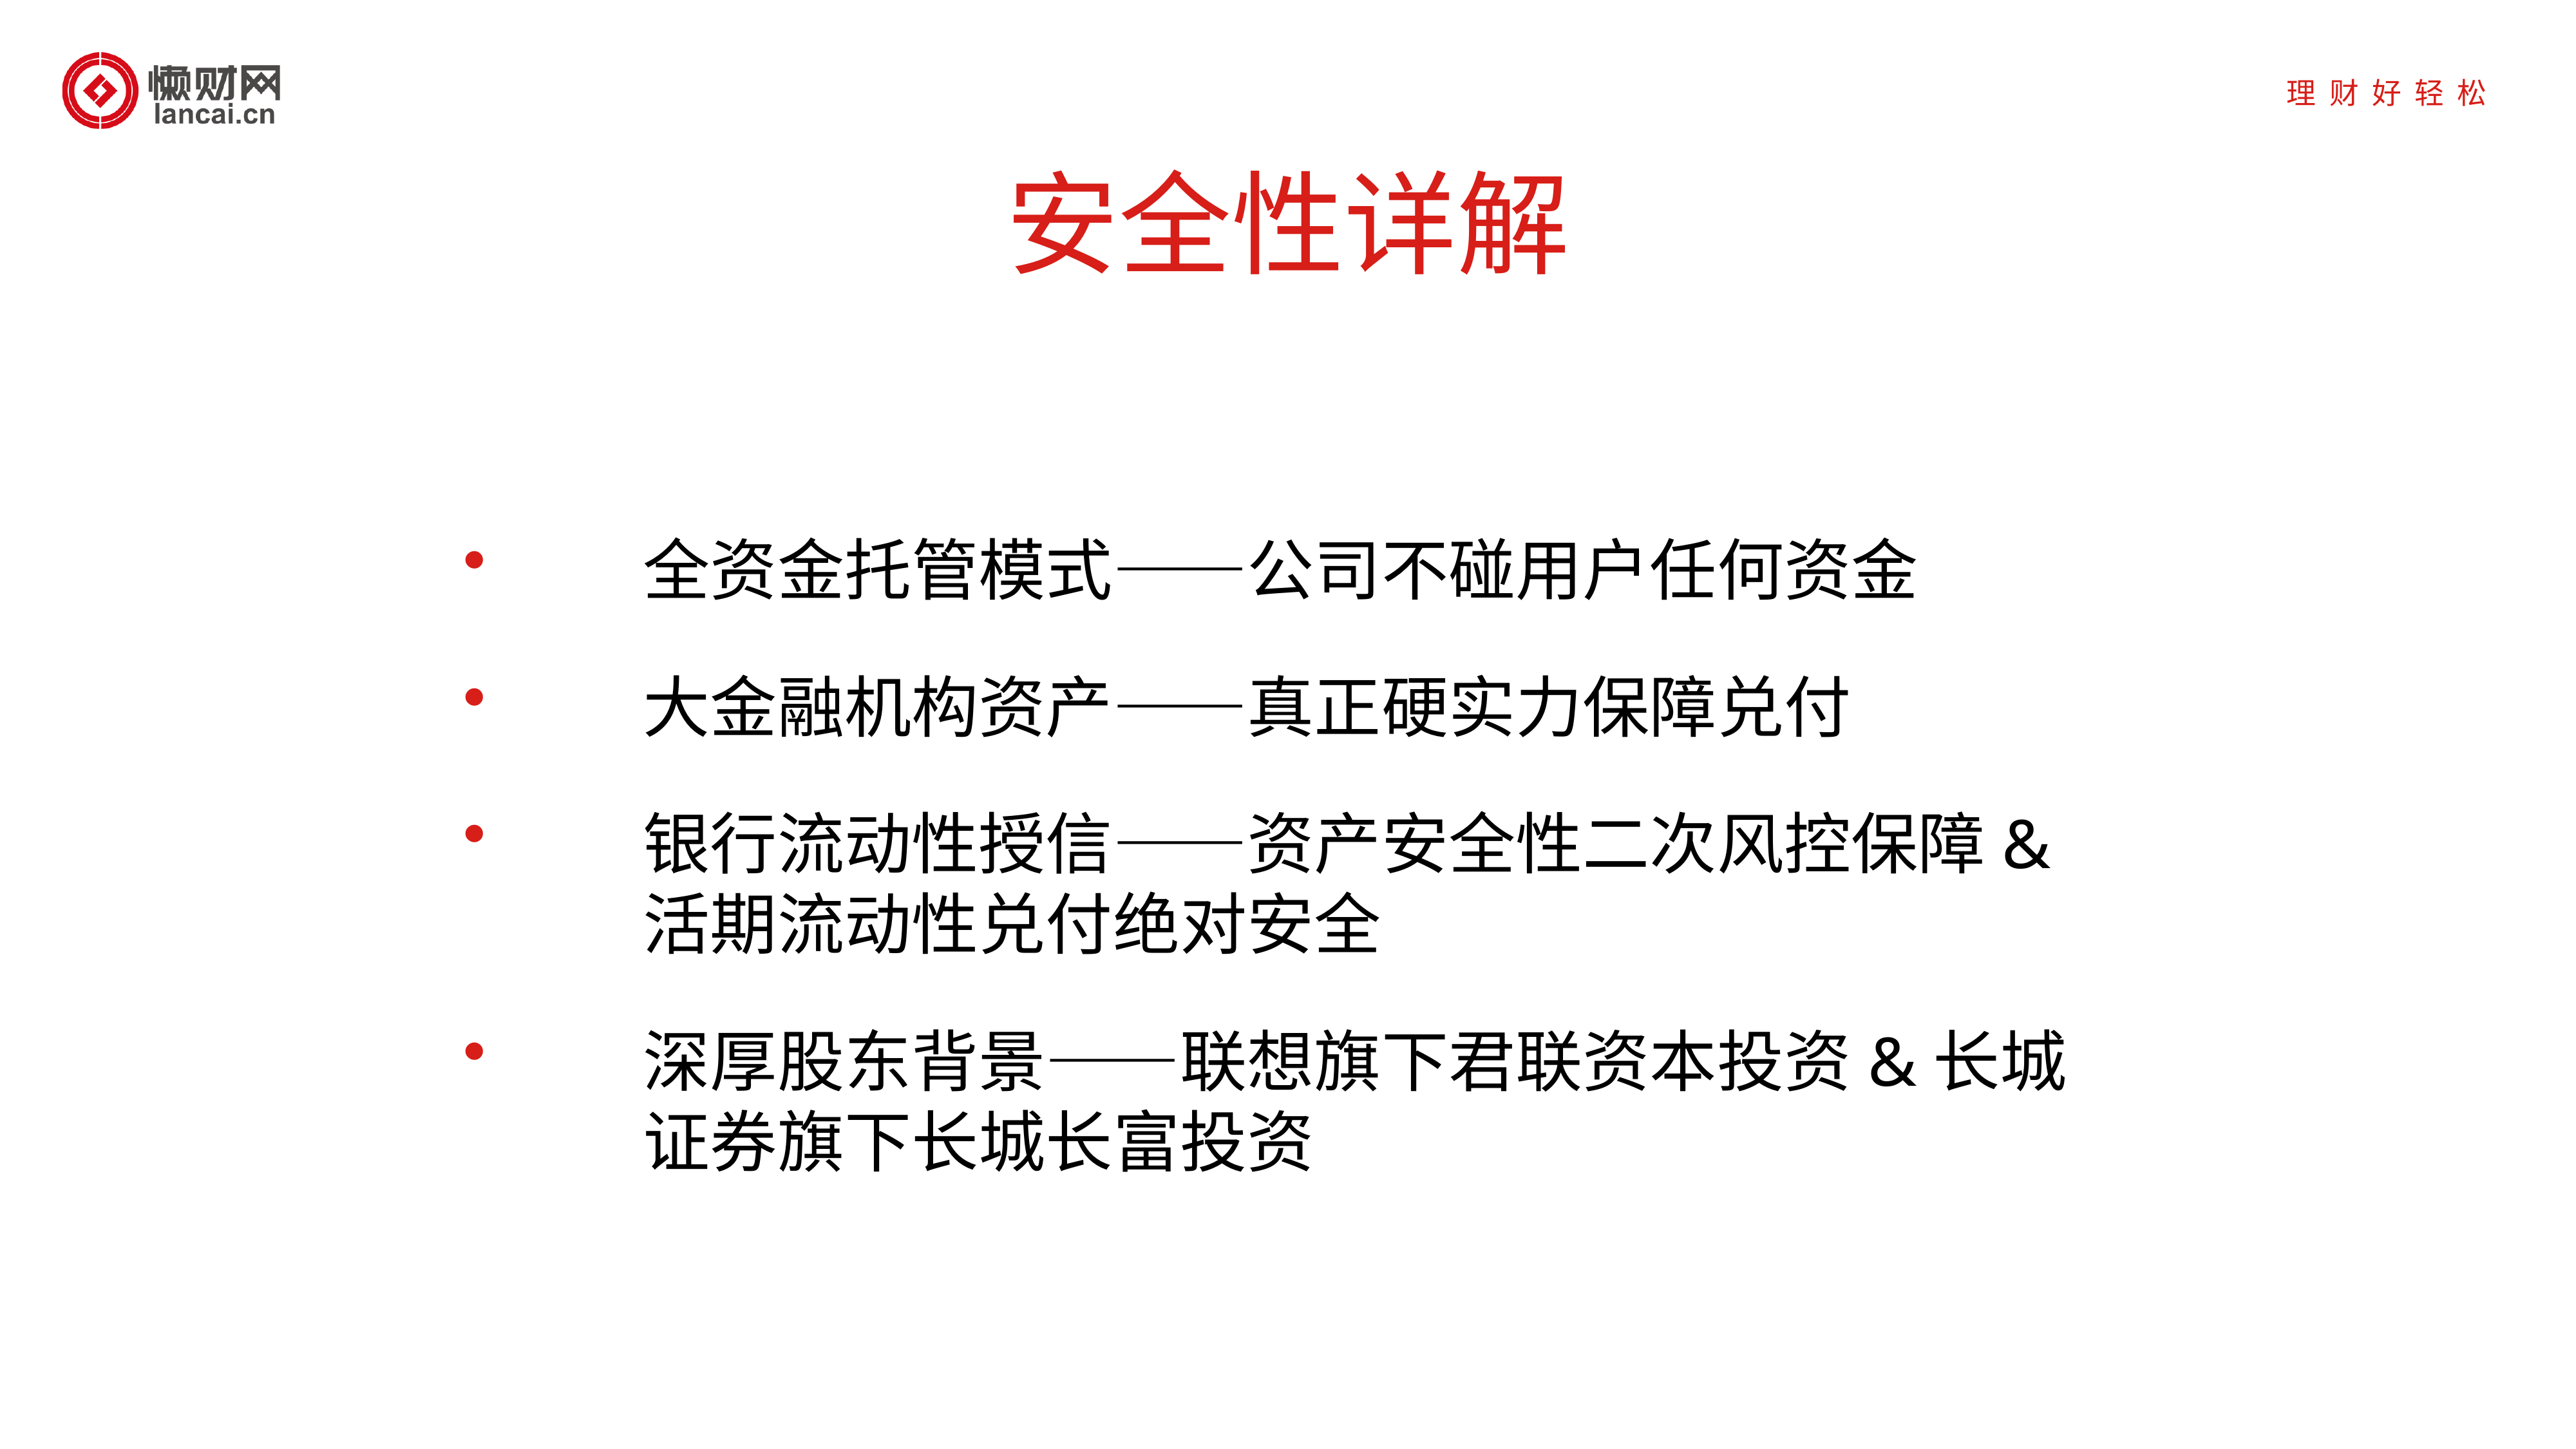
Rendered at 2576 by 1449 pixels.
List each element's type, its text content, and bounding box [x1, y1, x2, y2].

picture [62, 52, 280, 129]
list 全资金托管模式——公司不碰用户任何资金 大金融机构资产——真正硬实力保障兑付 银行流动性授信——资产安全性二次风控保障&活期流动性兑付绝对安全 深厚股东背景——联想旗下君联资本投资&长城证券旗下长城长富投资 [463, 386, 2113, 1321]
title 安全性详解 [463, 60, 2113, 382]
